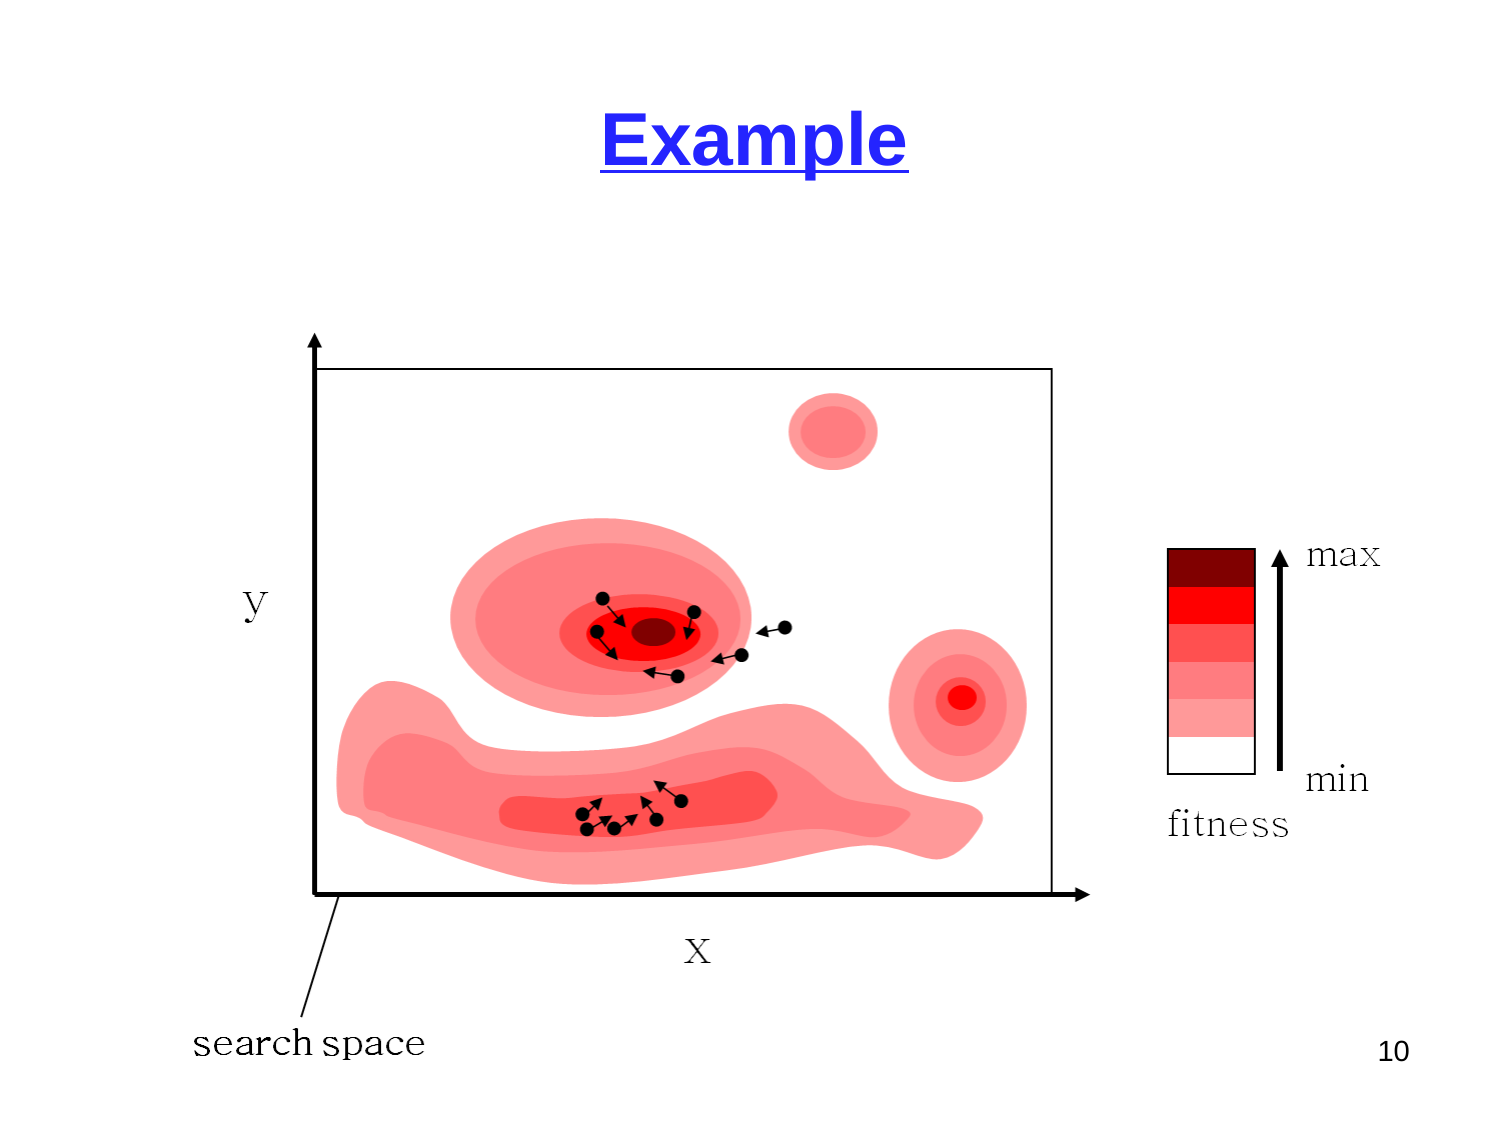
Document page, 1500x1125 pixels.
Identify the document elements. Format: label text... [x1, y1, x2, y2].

slide_number 10 [1074, 1024, 1425, 1103]
picture [167, 316, 1406, 1070]
title Example [75, 41, 1425, 230]
